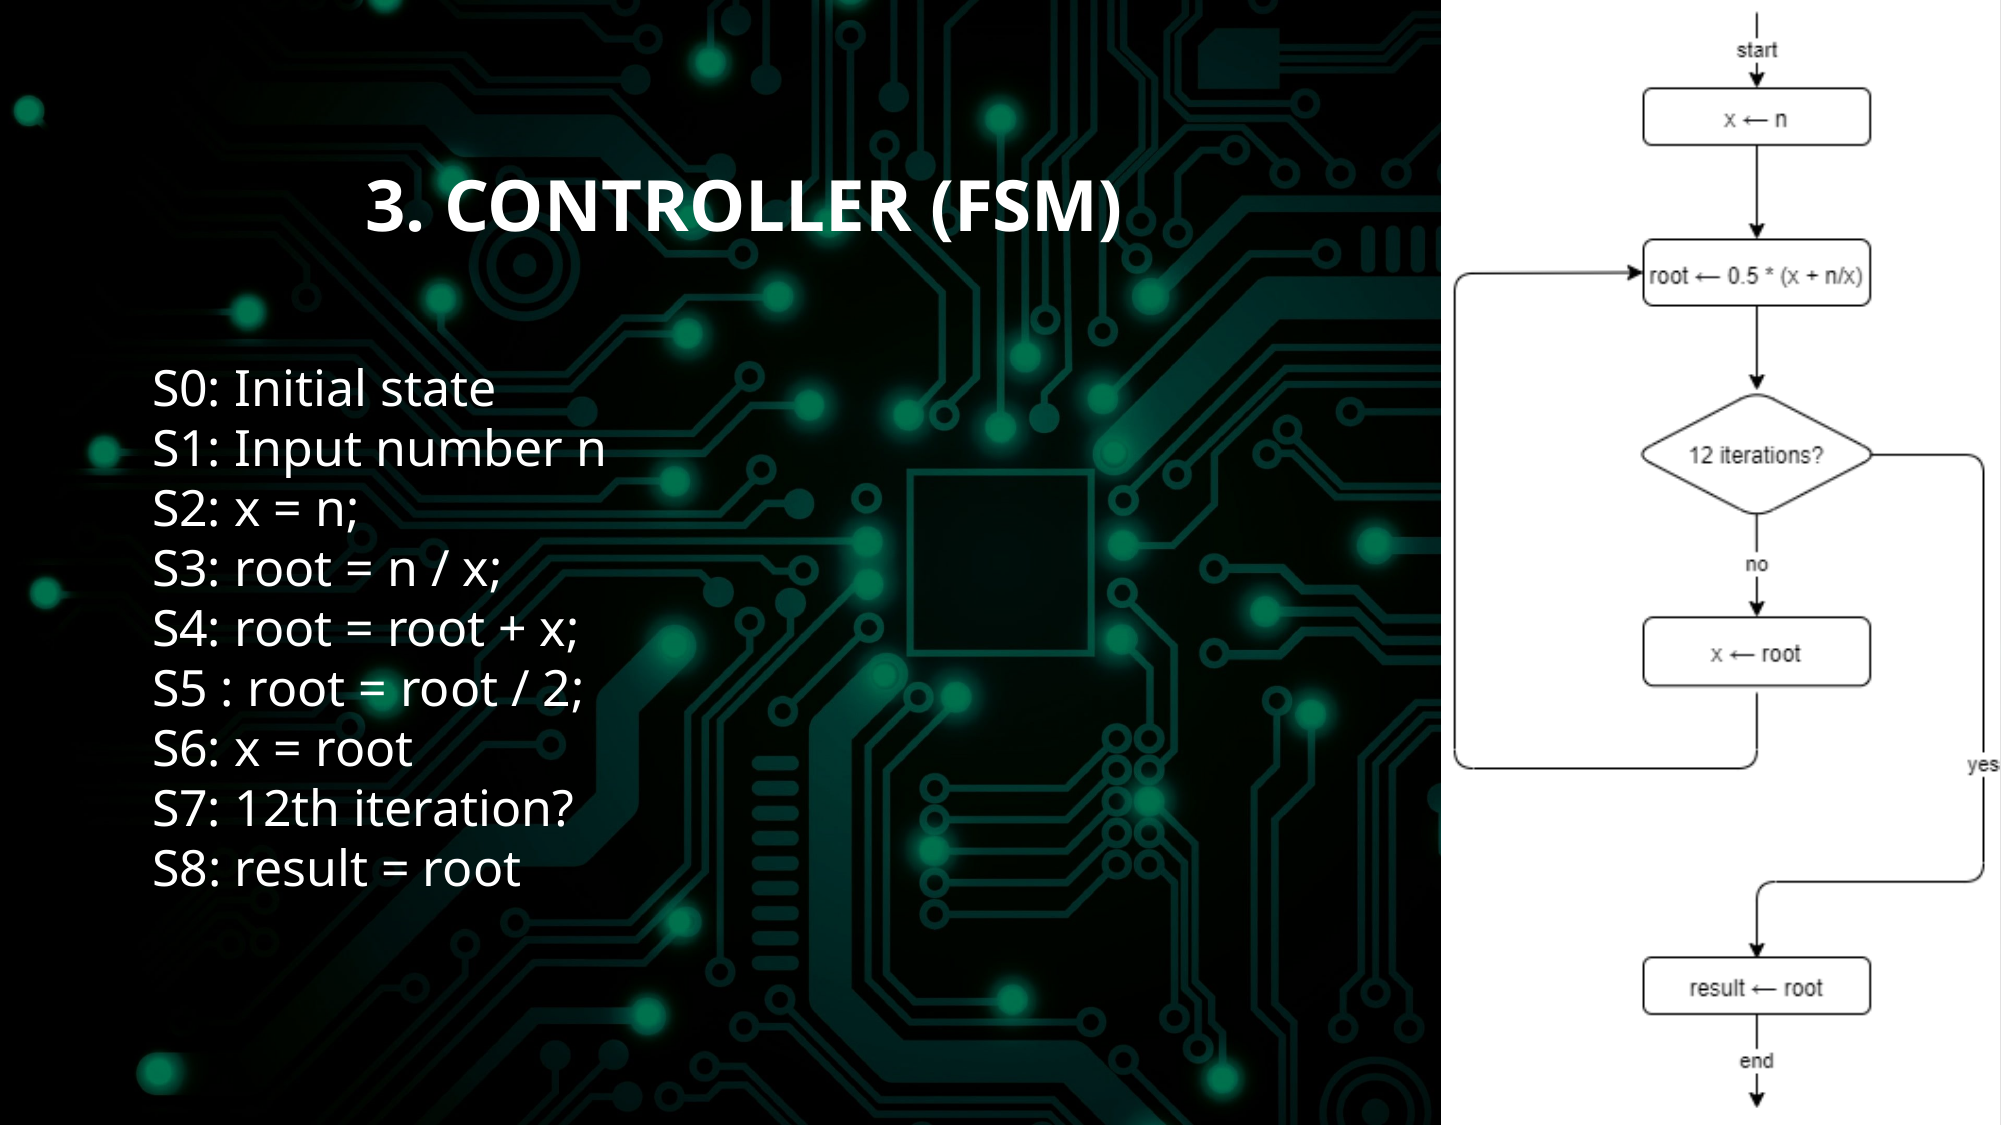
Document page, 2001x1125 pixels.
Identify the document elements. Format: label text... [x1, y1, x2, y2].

title 3. Controller (FSM) [149, 99, 1339, 318]
picture [0, 0, 2001, 1125]
text_box S0: Initial state S1: Input number n S2: x = n; S3: root = n / x; S4: root = root + x; S5 : root = root / 2; S6: x = root S7: 12th iteration? S8: result = root [137, 348, 1270, 904]
